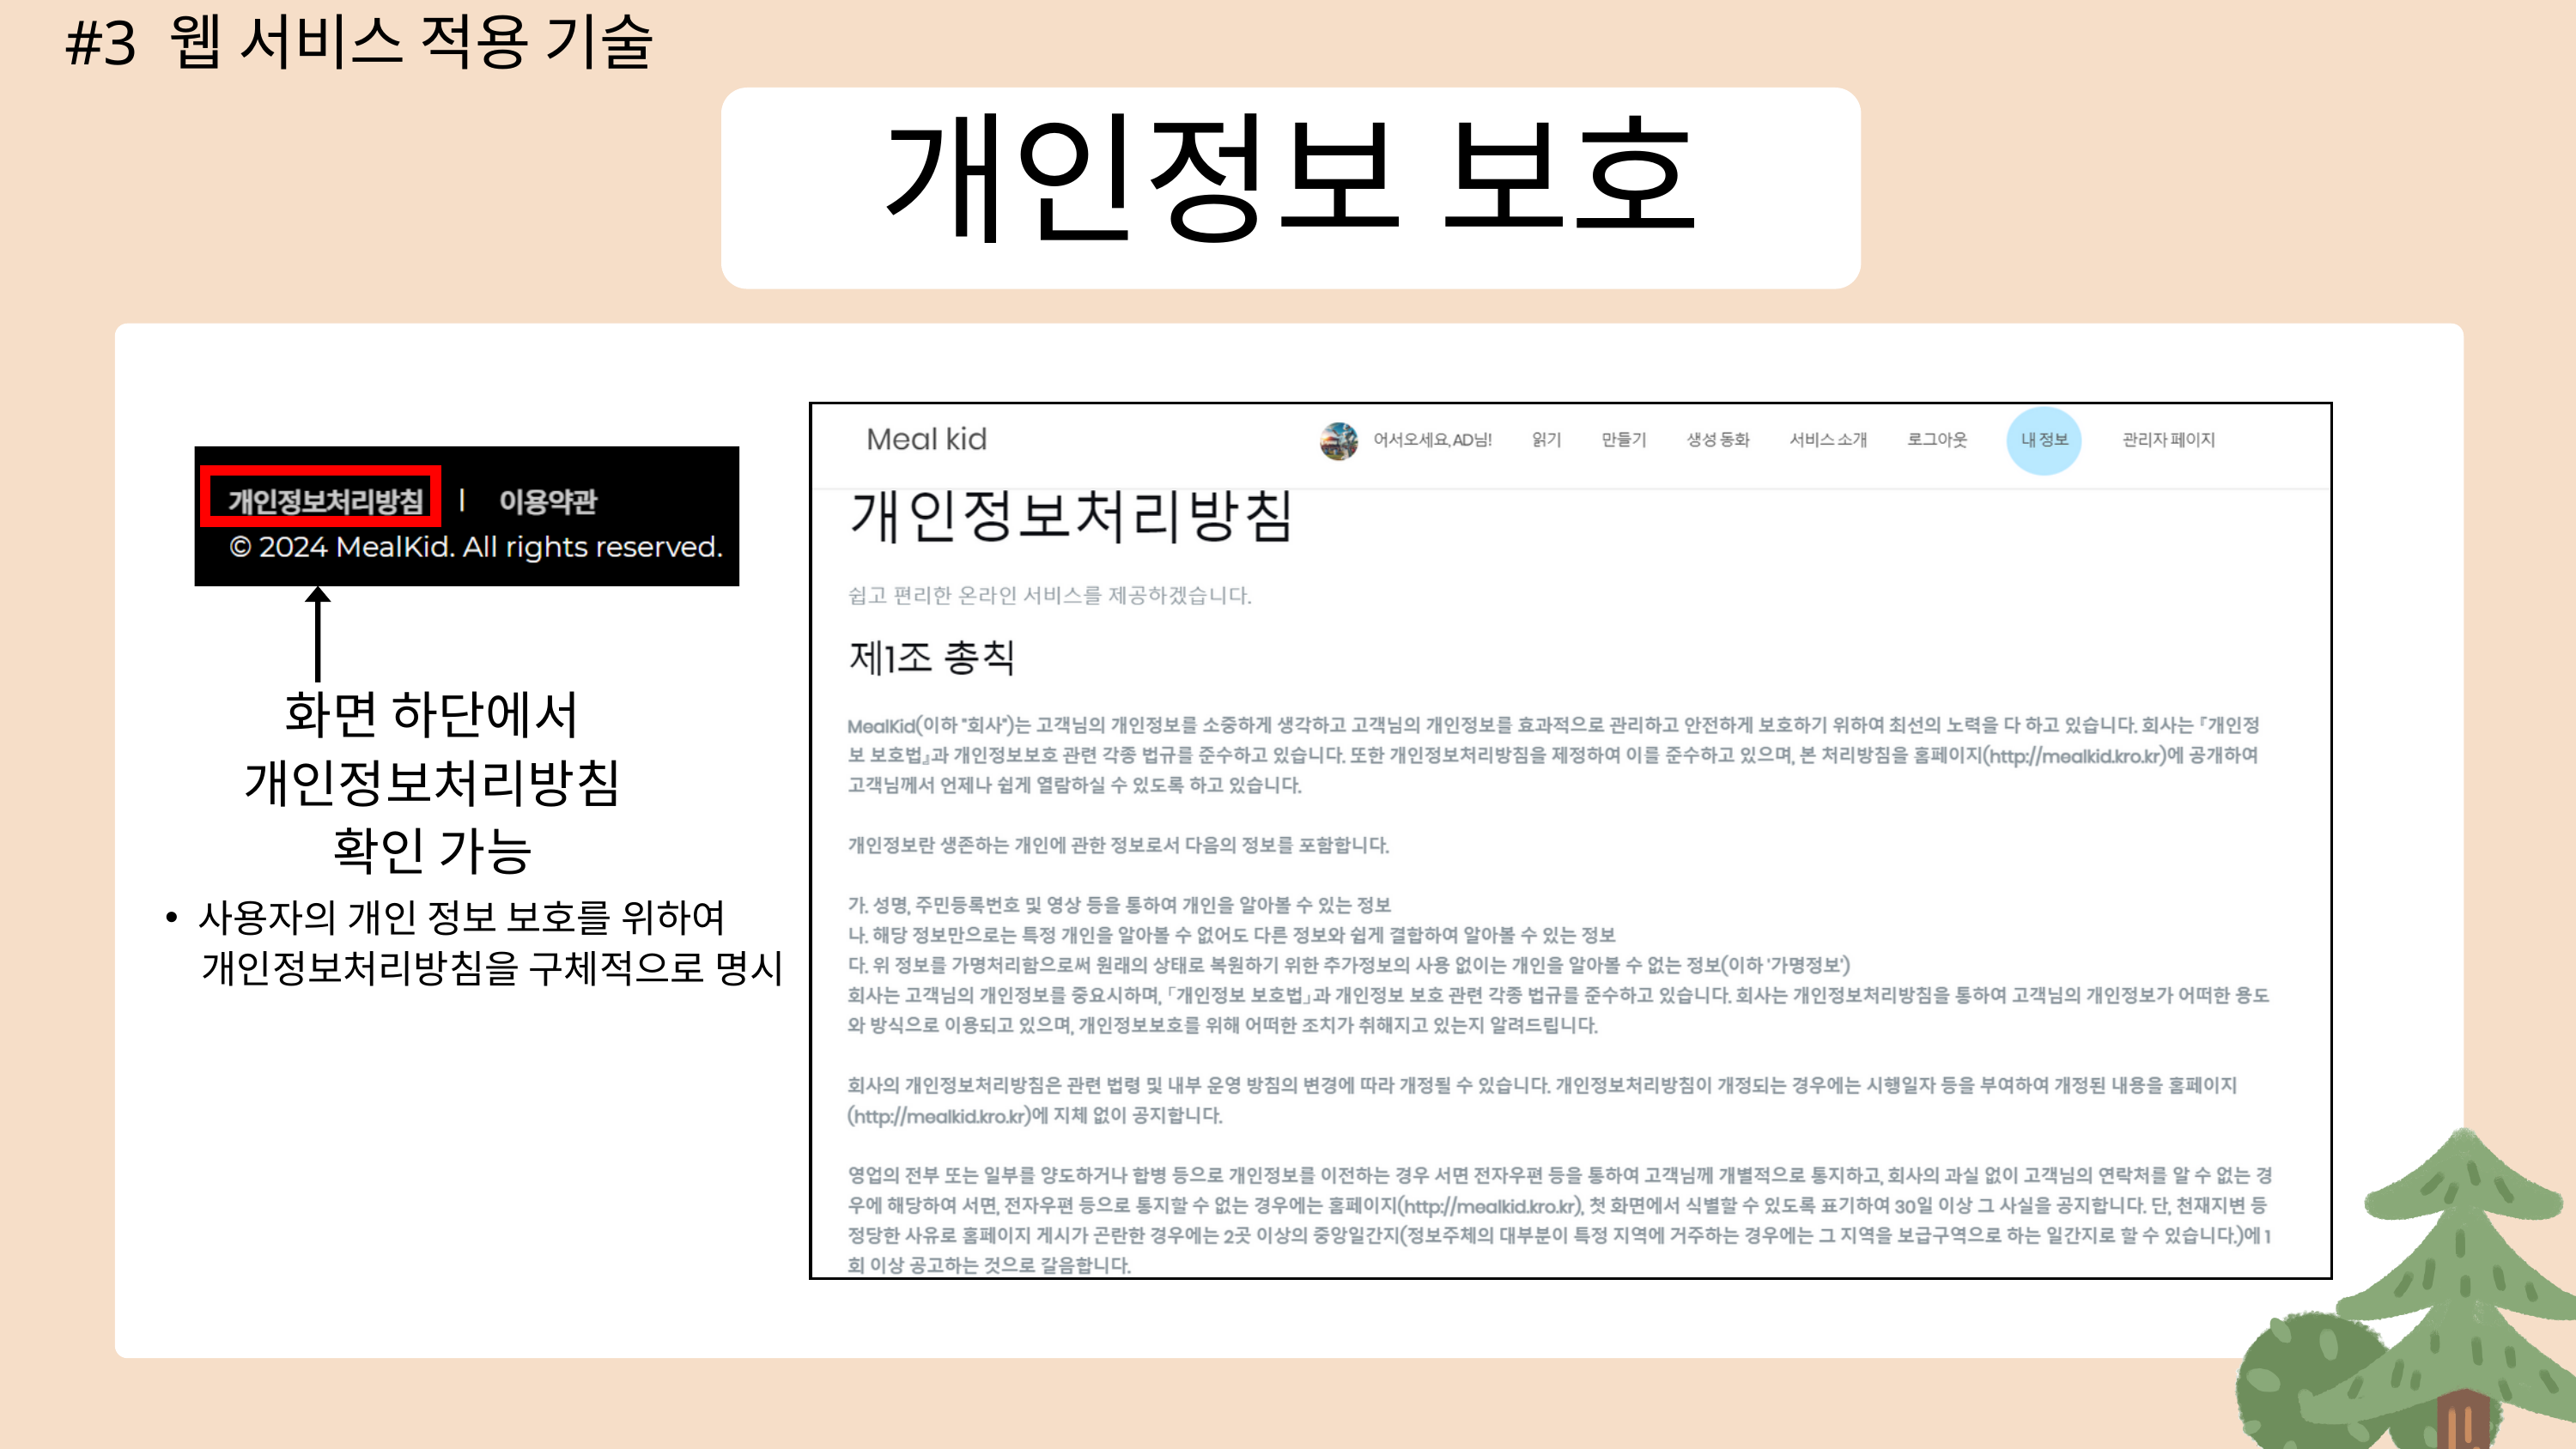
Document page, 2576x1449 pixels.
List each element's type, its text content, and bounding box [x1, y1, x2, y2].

text_box [2234, 1127, 2576, 1449]
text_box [204, 470, 436, 522]
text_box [114, 323, 2464, 1359]
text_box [720, 87, 1862, 289]
text_box #3 웹 서비스 적용 기술 [29, 27, 691, 77]
